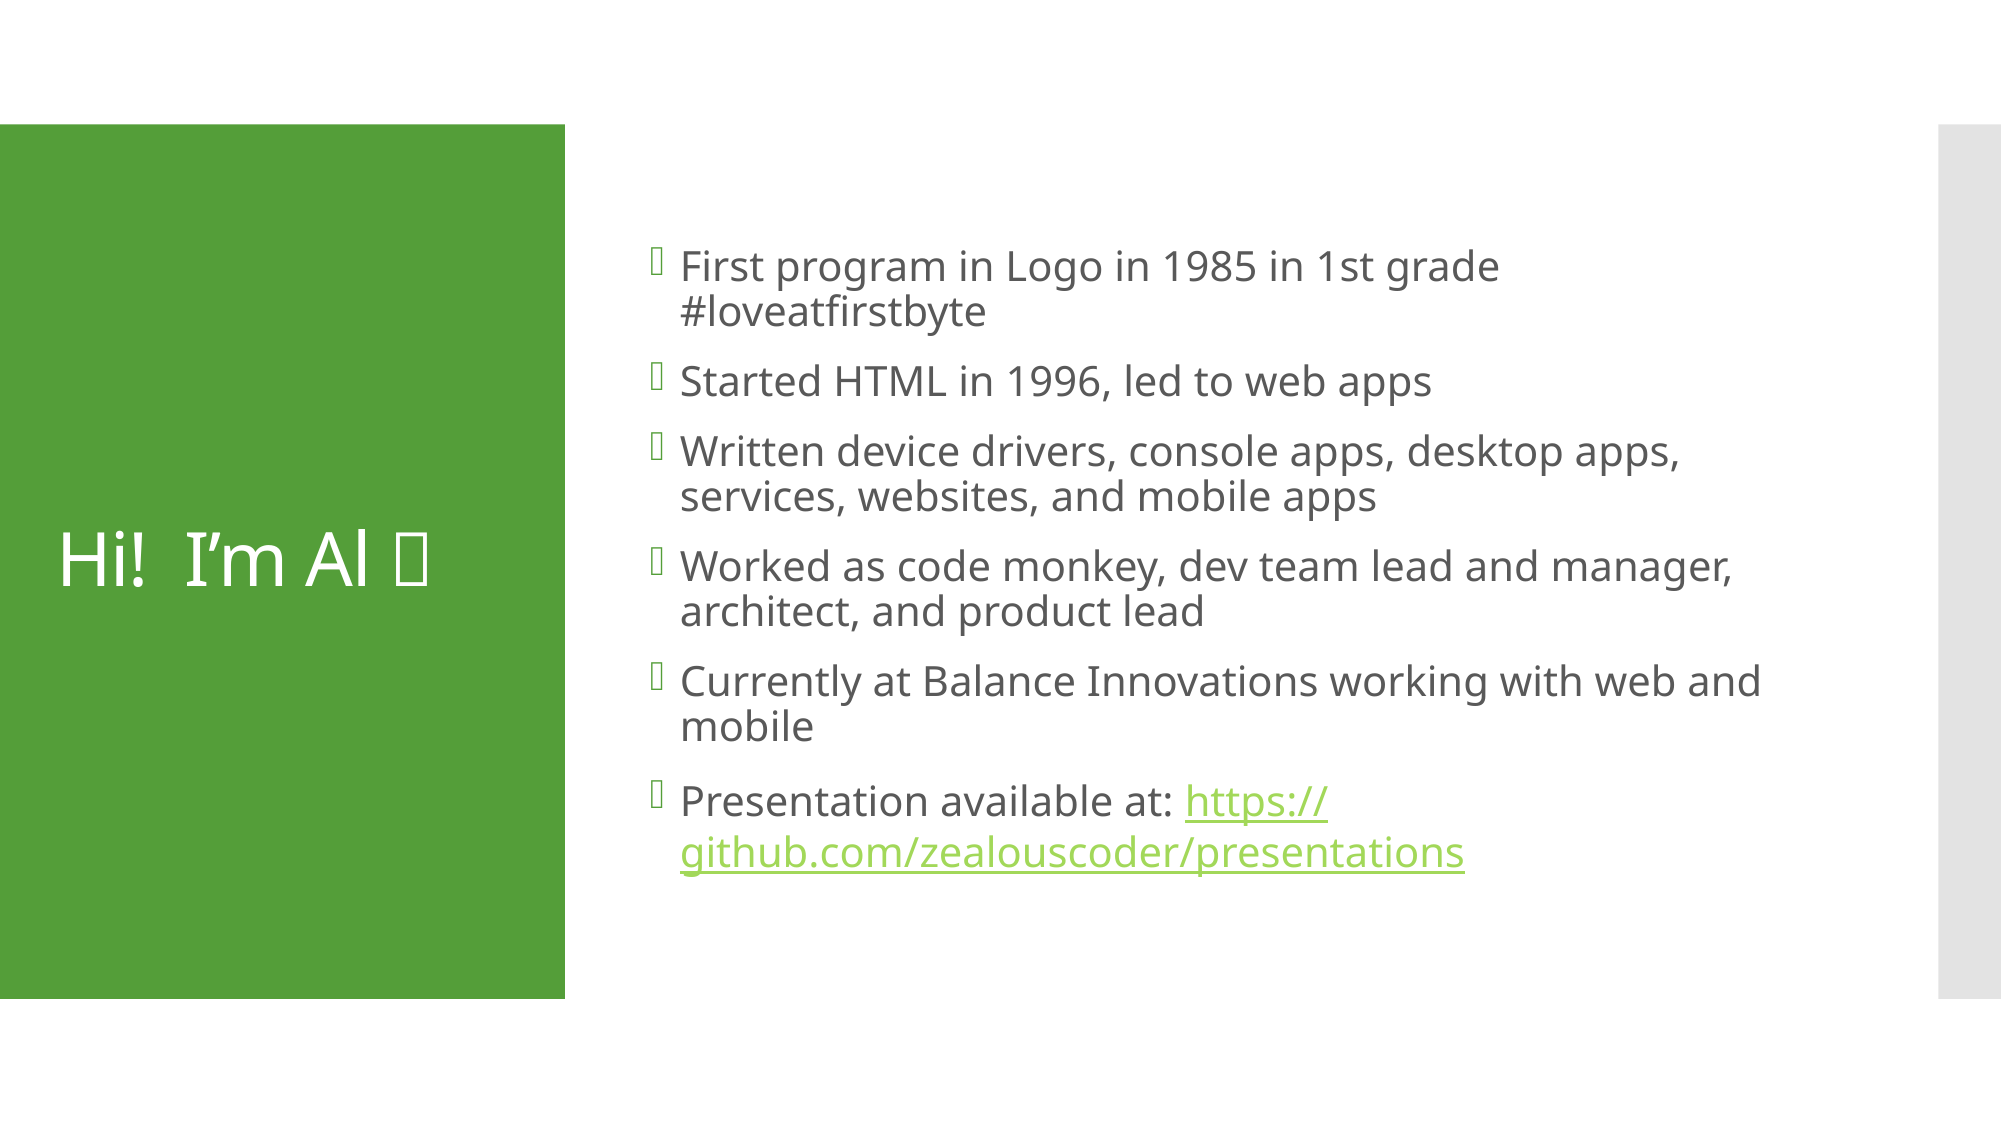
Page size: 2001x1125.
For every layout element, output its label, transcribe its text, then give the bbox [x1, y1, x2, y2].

title Hi! I’m Al  [41, 184, 525, 940]
list First program in Logo in 1985 in 1st grade #loveatfirstbyte Started HTML in 1996, led to web apps Written device drivers, console apps, desktop apps, services, websites, and mobile apps Worked as code monkey, dev team lead and manager, architect, and product lead Currently at Balance Innovations working with web and mobile Presentation available at: https://github.com/zealouscoder/presentations [634, 141, 1835, 982]
